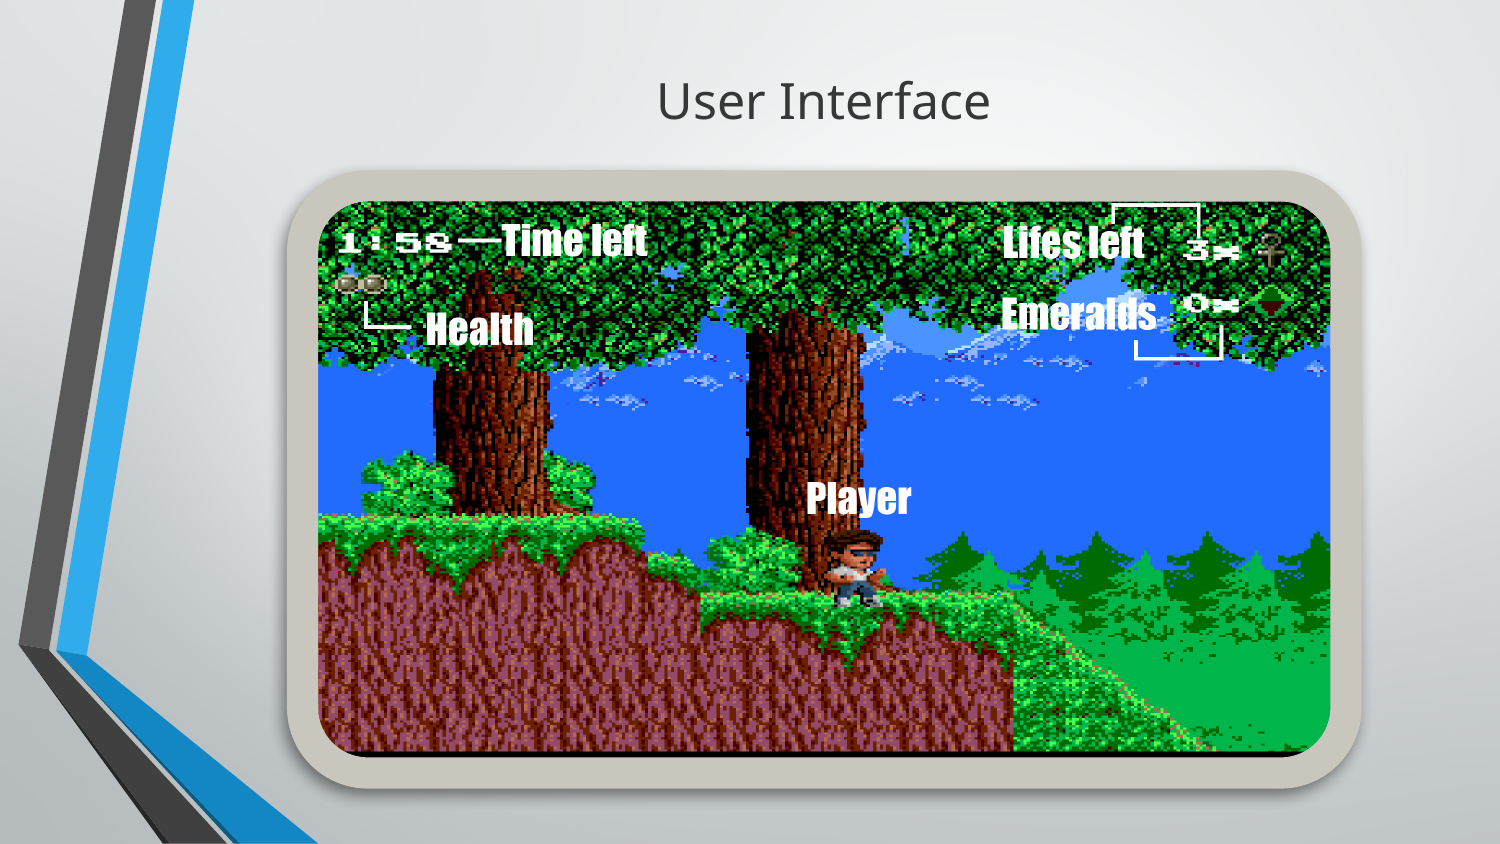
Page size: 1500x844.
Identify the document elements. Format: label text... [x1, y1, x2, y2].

title User Interface [245, 13, 1403, 186]
picture [302, 185, 1347, 774]
